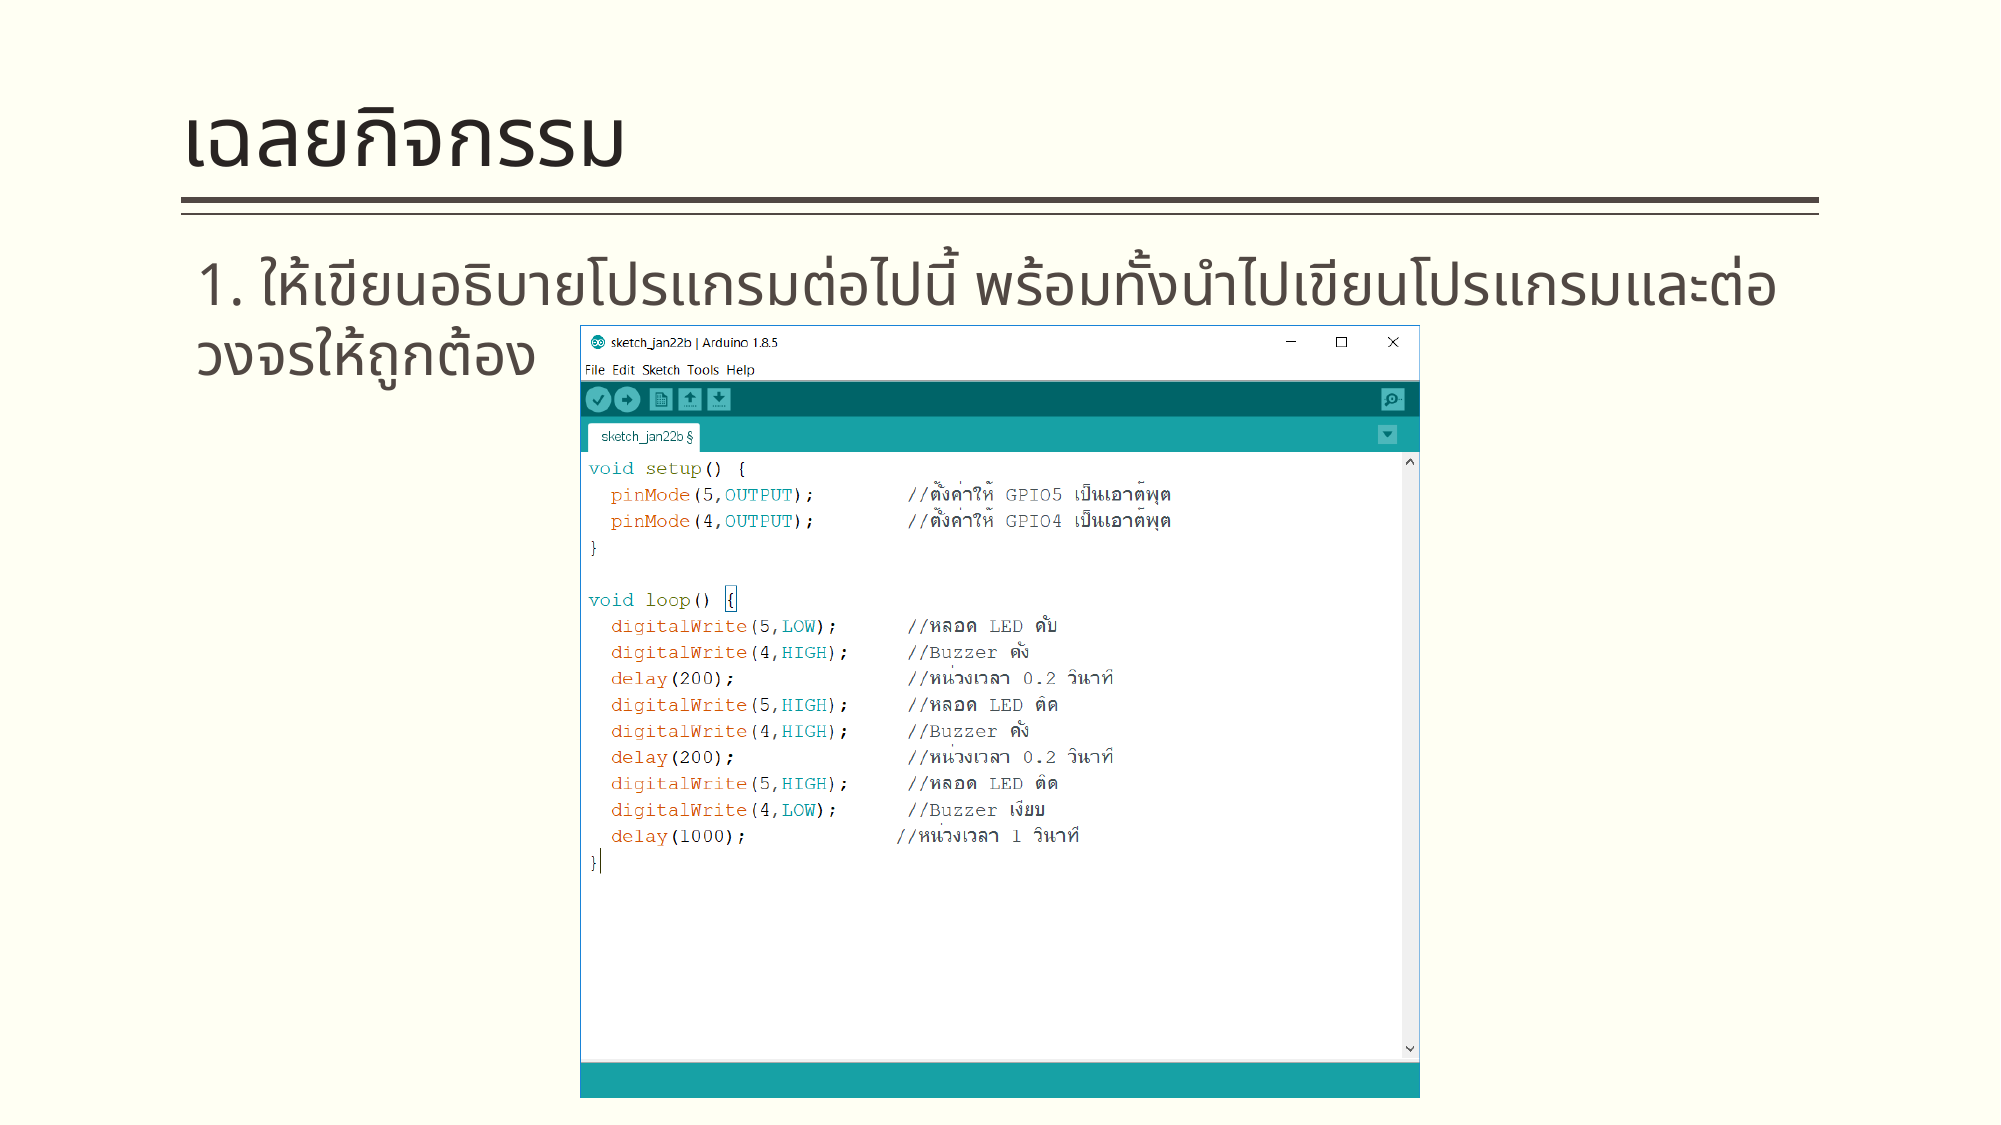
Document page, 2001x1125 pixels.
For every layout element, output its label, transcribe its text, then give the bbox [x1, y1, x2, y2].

text_box 1. ให้เขียนอธิบายโปรแกรมต่อไปนี้ พร้อมทั้งนำไปเขียนโปรแกรมและต่อวงจรให้ถูกต้อง [181, 239, 1819, 395]
picture [580, 325, 1420, 1098]
title เฉลยกิจกรรม [181, 12, 1819, 193]
